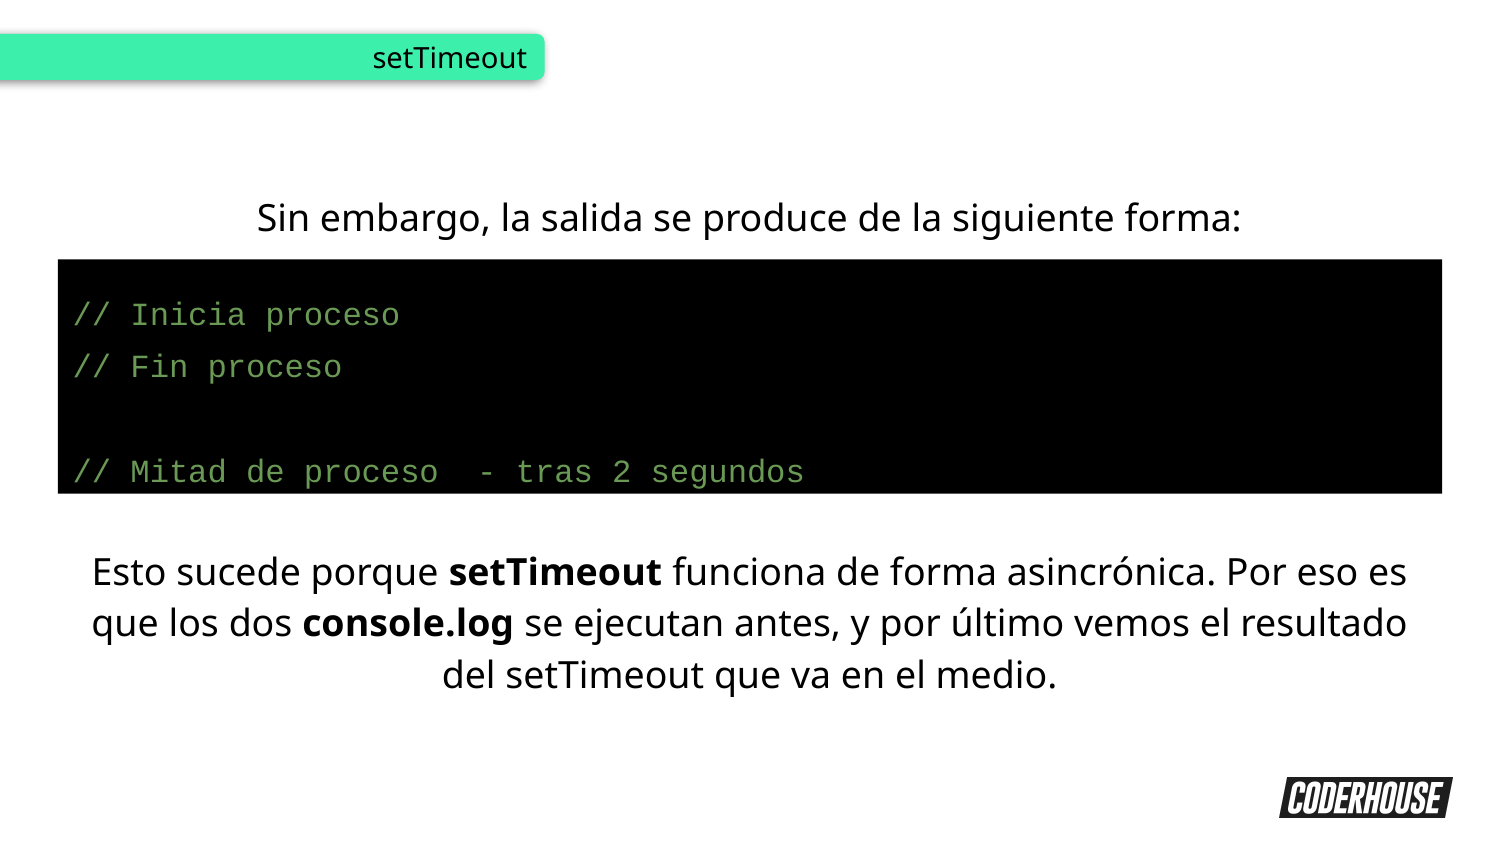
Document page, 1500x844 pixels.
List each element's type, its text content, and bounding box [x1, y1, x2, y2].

text_box Esto sucede porque setTimeout funciona de forma asincrónica. Por eso es que los dos console.log se ejecutan antes, y por último vemos el resultado del setTimeout que va en el medio. [57, 525, 1443, 711]
text_box setTimeout [0, 33, 545, 80]
text_box // Inicia proceso // Fin proceso // Mitad de proceso - tras 2 segundos [57, 264, 1313, 504]
picture [1279, 777, 1453, 818]
text_box Sin embargo, la salida se produce de la siguiente forma: [57, 171, 1443, 254]
text_box [57, 259, 1443, 494]
